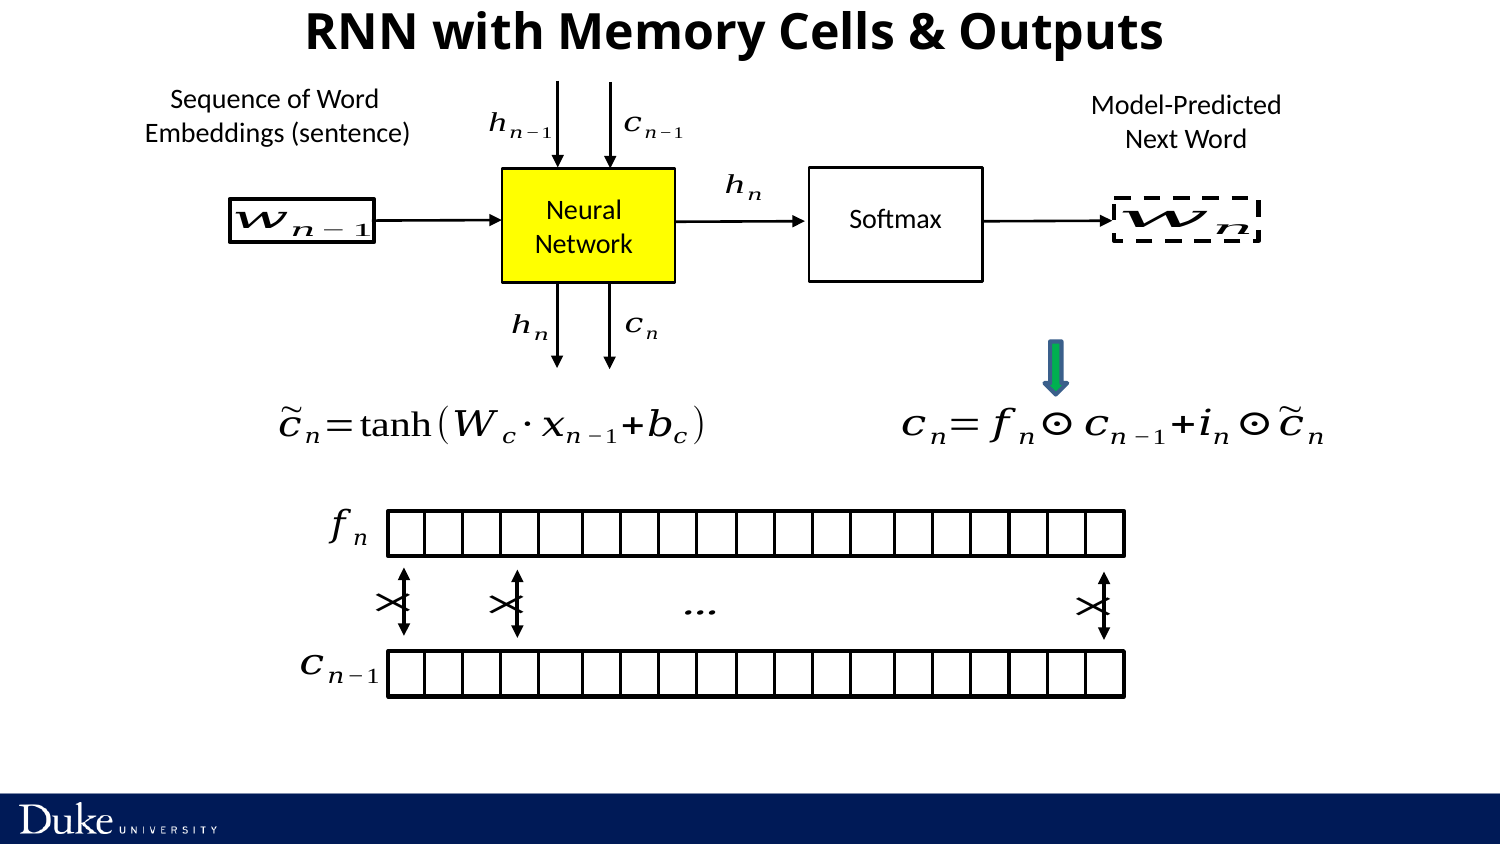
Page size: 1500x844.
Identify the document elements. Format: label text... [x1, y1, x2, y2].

text_box [1042, 379, 1070, 397]
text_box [127, 73, 1299, 370]
text_box RNN with Memory Cells & Outputs [59, 0, 1410, 100]
picture [0, 0, 1500, 844]
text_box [388, 510, 1125, 557]
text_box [388, 650, 1125, 697]
